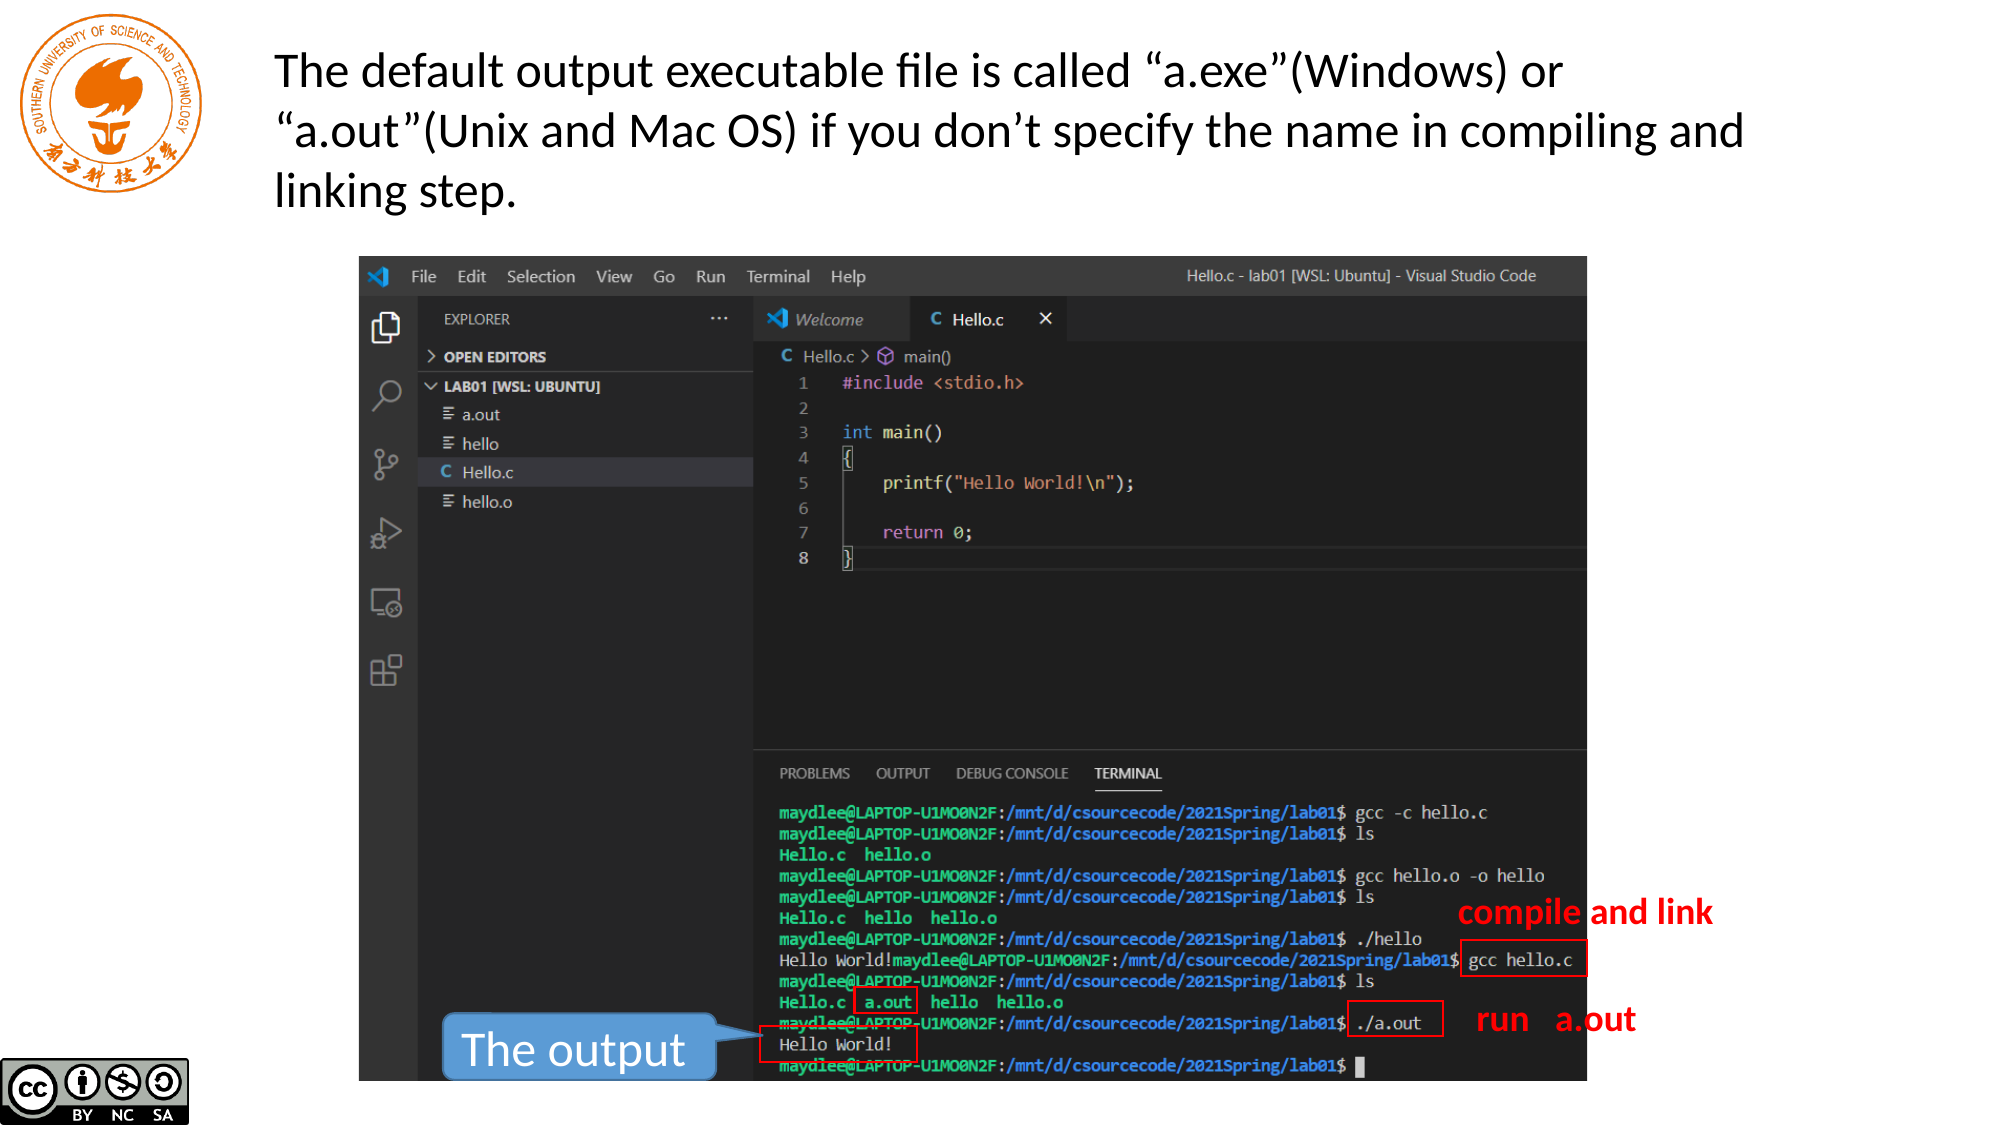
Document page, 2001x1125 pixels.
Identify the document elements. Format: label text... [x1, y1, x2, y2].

text_box The default output executable file is called “a.exe”(Windows) or “a.out”(Unix and Mac OS) if you don’t specify the name in compiling and linking step. [259, 29, 1840, 225]
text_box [442, 1013, 918, 1080]
picture [0, 1058, 189, 1125]
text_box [1348, 986, 1654, 1047]
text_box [854, 879, 1731, 1013]
picture [18, 11, 202, 194]
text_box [358, 256, 1588, 1081]
